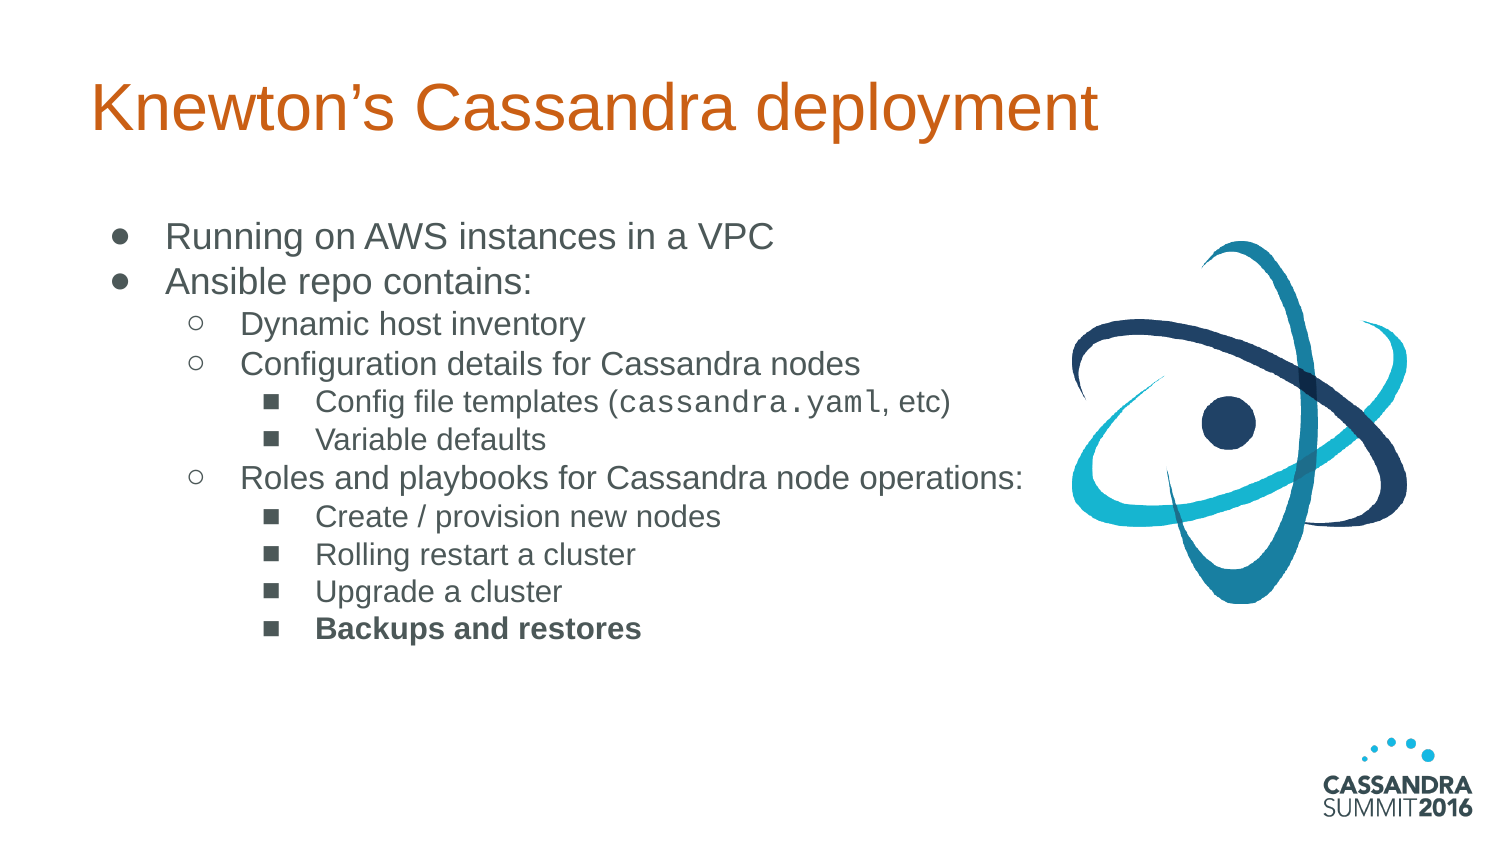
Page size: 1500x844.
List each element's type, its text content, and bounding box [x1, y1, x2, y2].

title Knewton’s Cassandra deployment [75, 33, 1425, 175]
list Running on AWS instances in a VPC Ansible repo contains: Dynamic host inventory Configuration details for Cassandra nodes Config file templates (cassandra.yaml, etc) Variable defaults Roles and playbooks for Cassandra node operations: Create / provision new nodes Rolling restart a cluster Upgrade a cluster Backups and restores [75, 196, 1425, 722]
picture [1061, 240, 1426, 604]
picture [1320, 734, 1475, 819]
